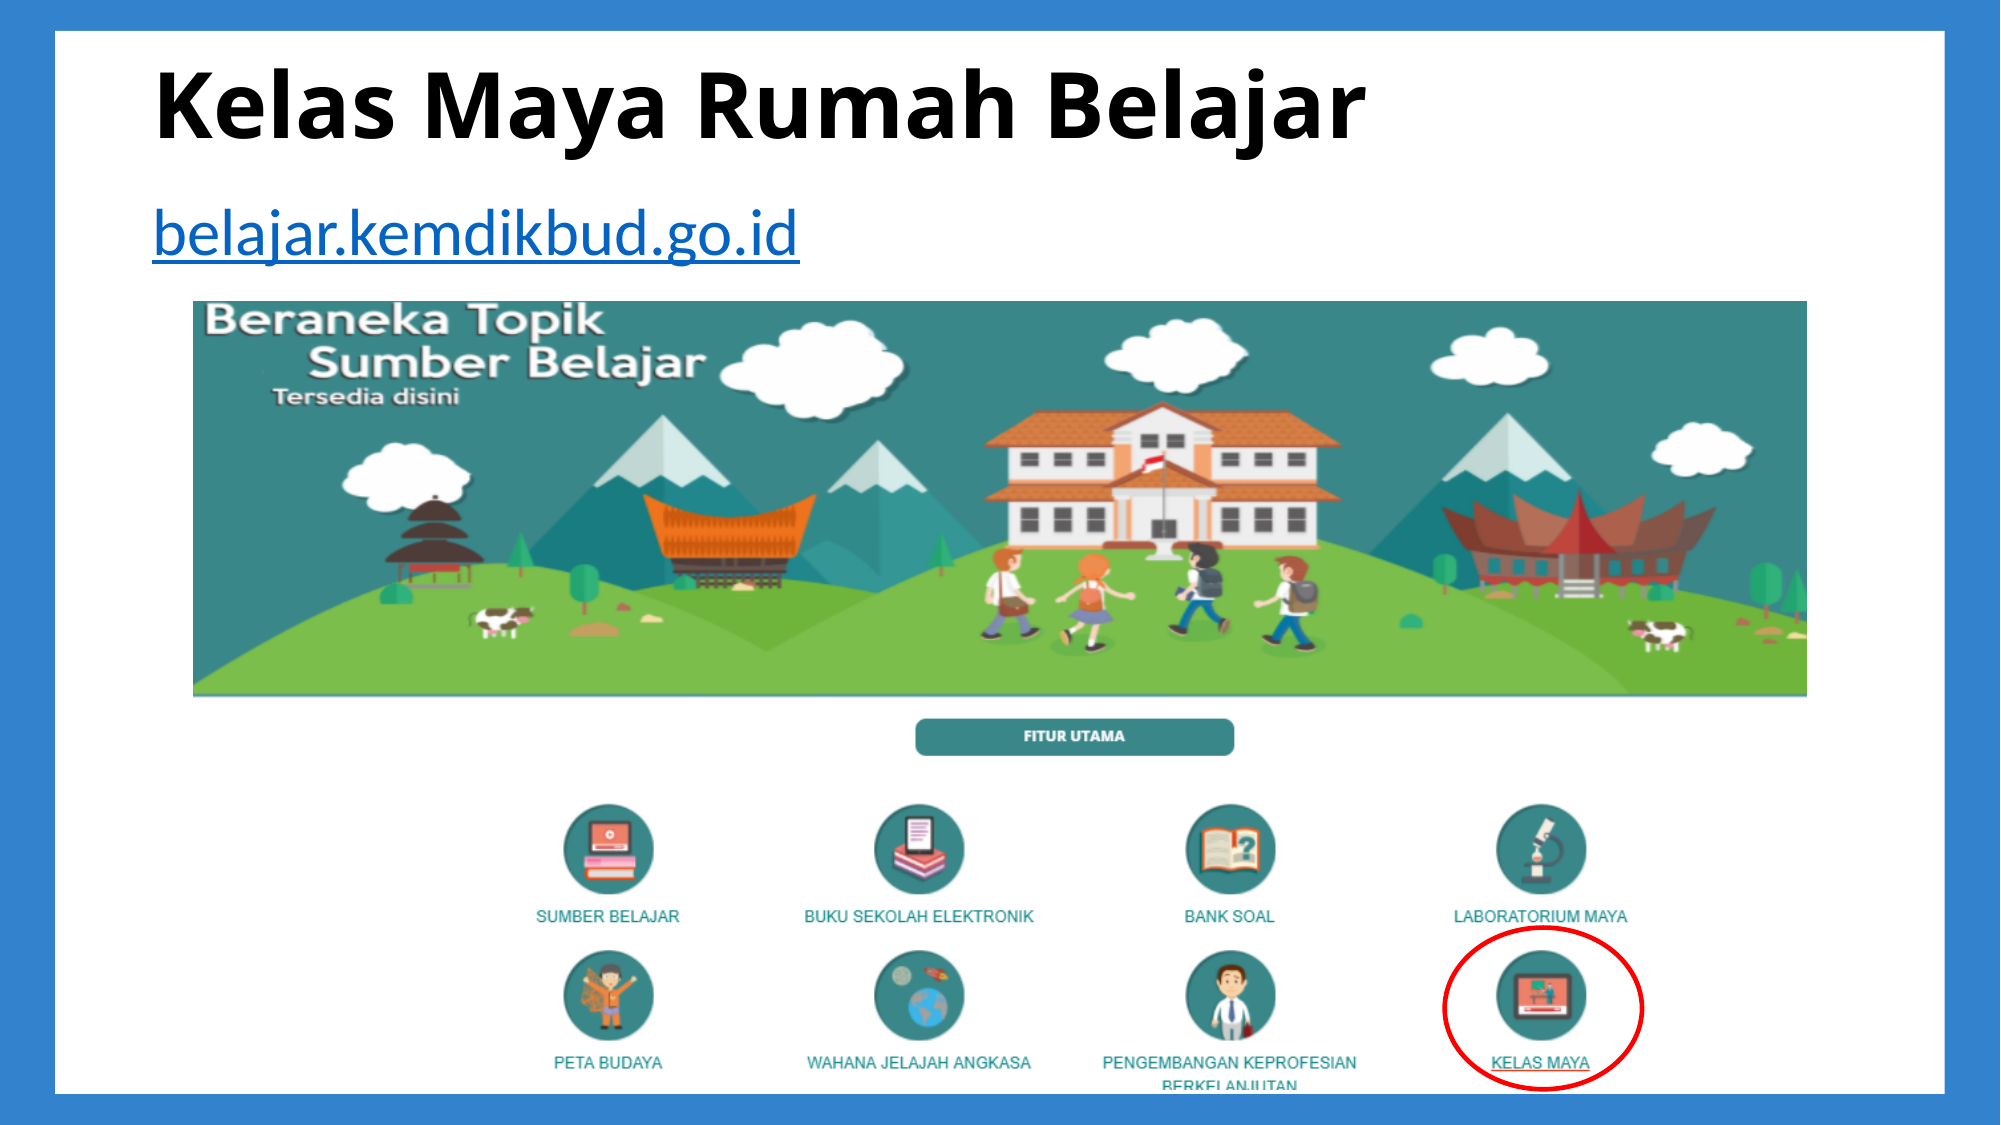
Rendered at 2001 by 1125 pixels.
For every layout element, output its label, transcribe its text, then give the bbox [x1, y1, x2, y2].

text_box belajar.kemdikbud.go.id [137, 181, 1406, 277]
title Kelas Maya Rumah Belajar [137, 35, 1863, 182]
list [193, 301, 1807, 1090]
